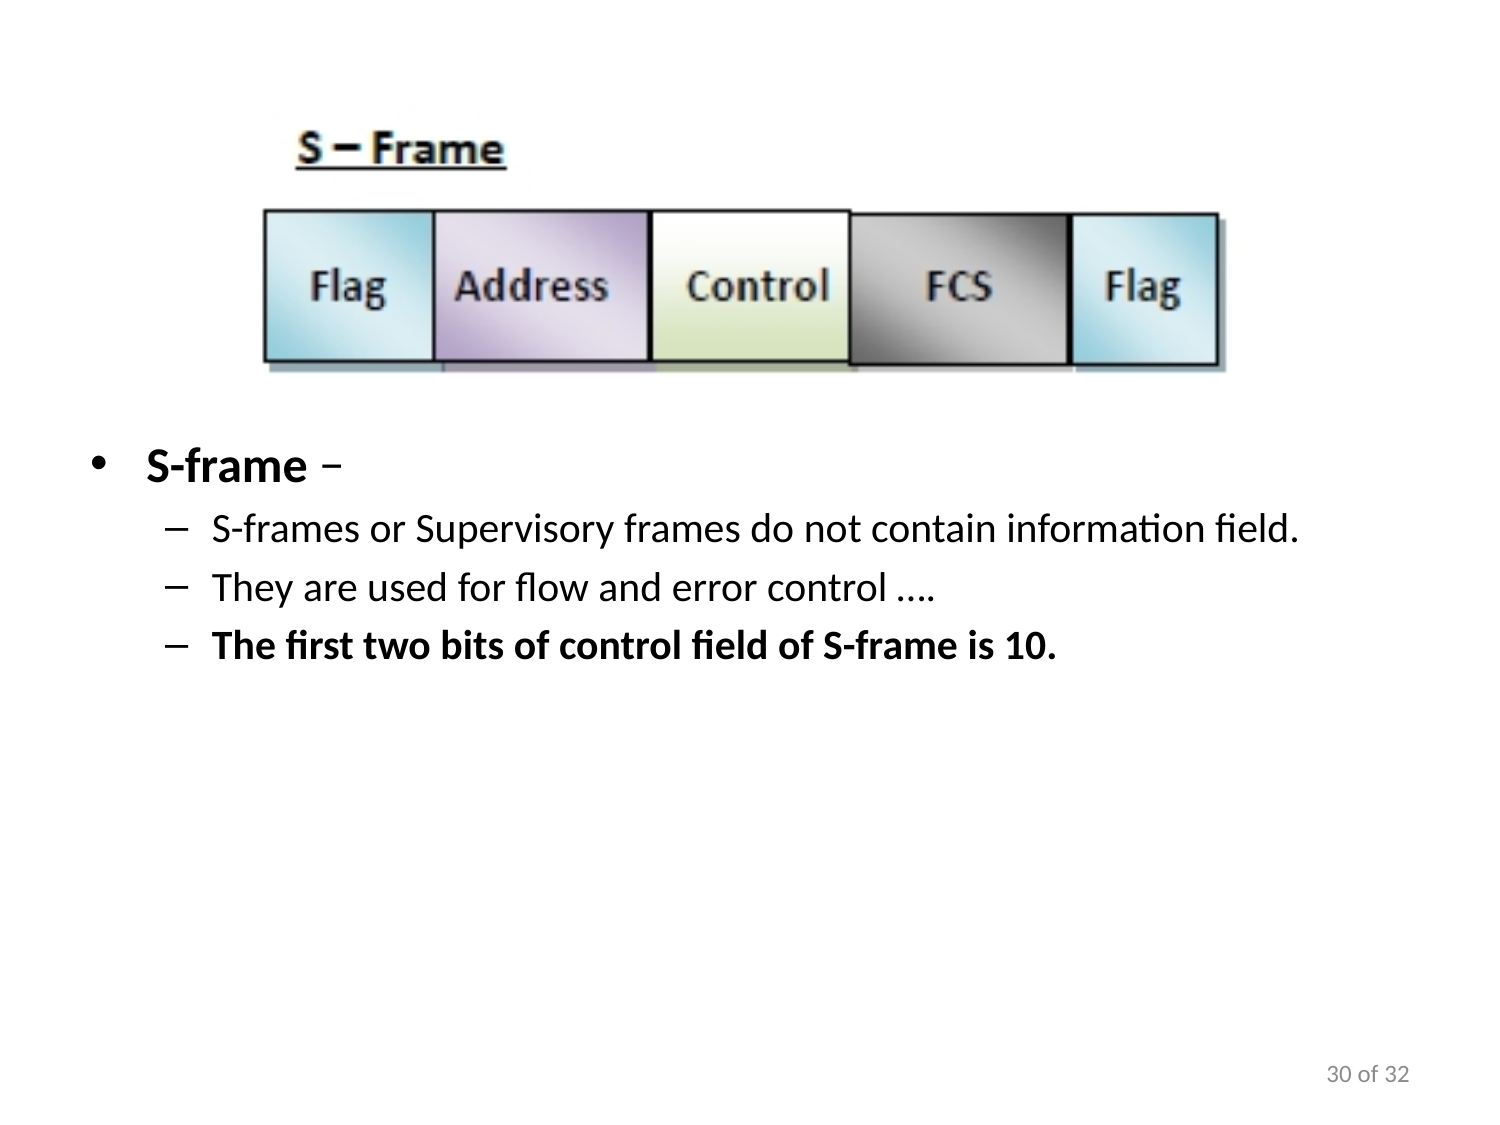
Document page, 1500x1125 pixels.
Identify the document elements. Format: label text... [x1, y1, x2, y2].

list S-frame − S-frames or Supervisory frames do not contain information field. They are used for flow and error control …. The first two bits of control field of S-frame is 10. [75, 425, 1425, 1005]
slide_number 30 of 32 [1074, 1042, 1425, 1103]
picture [249, 102, 1247, 388]
